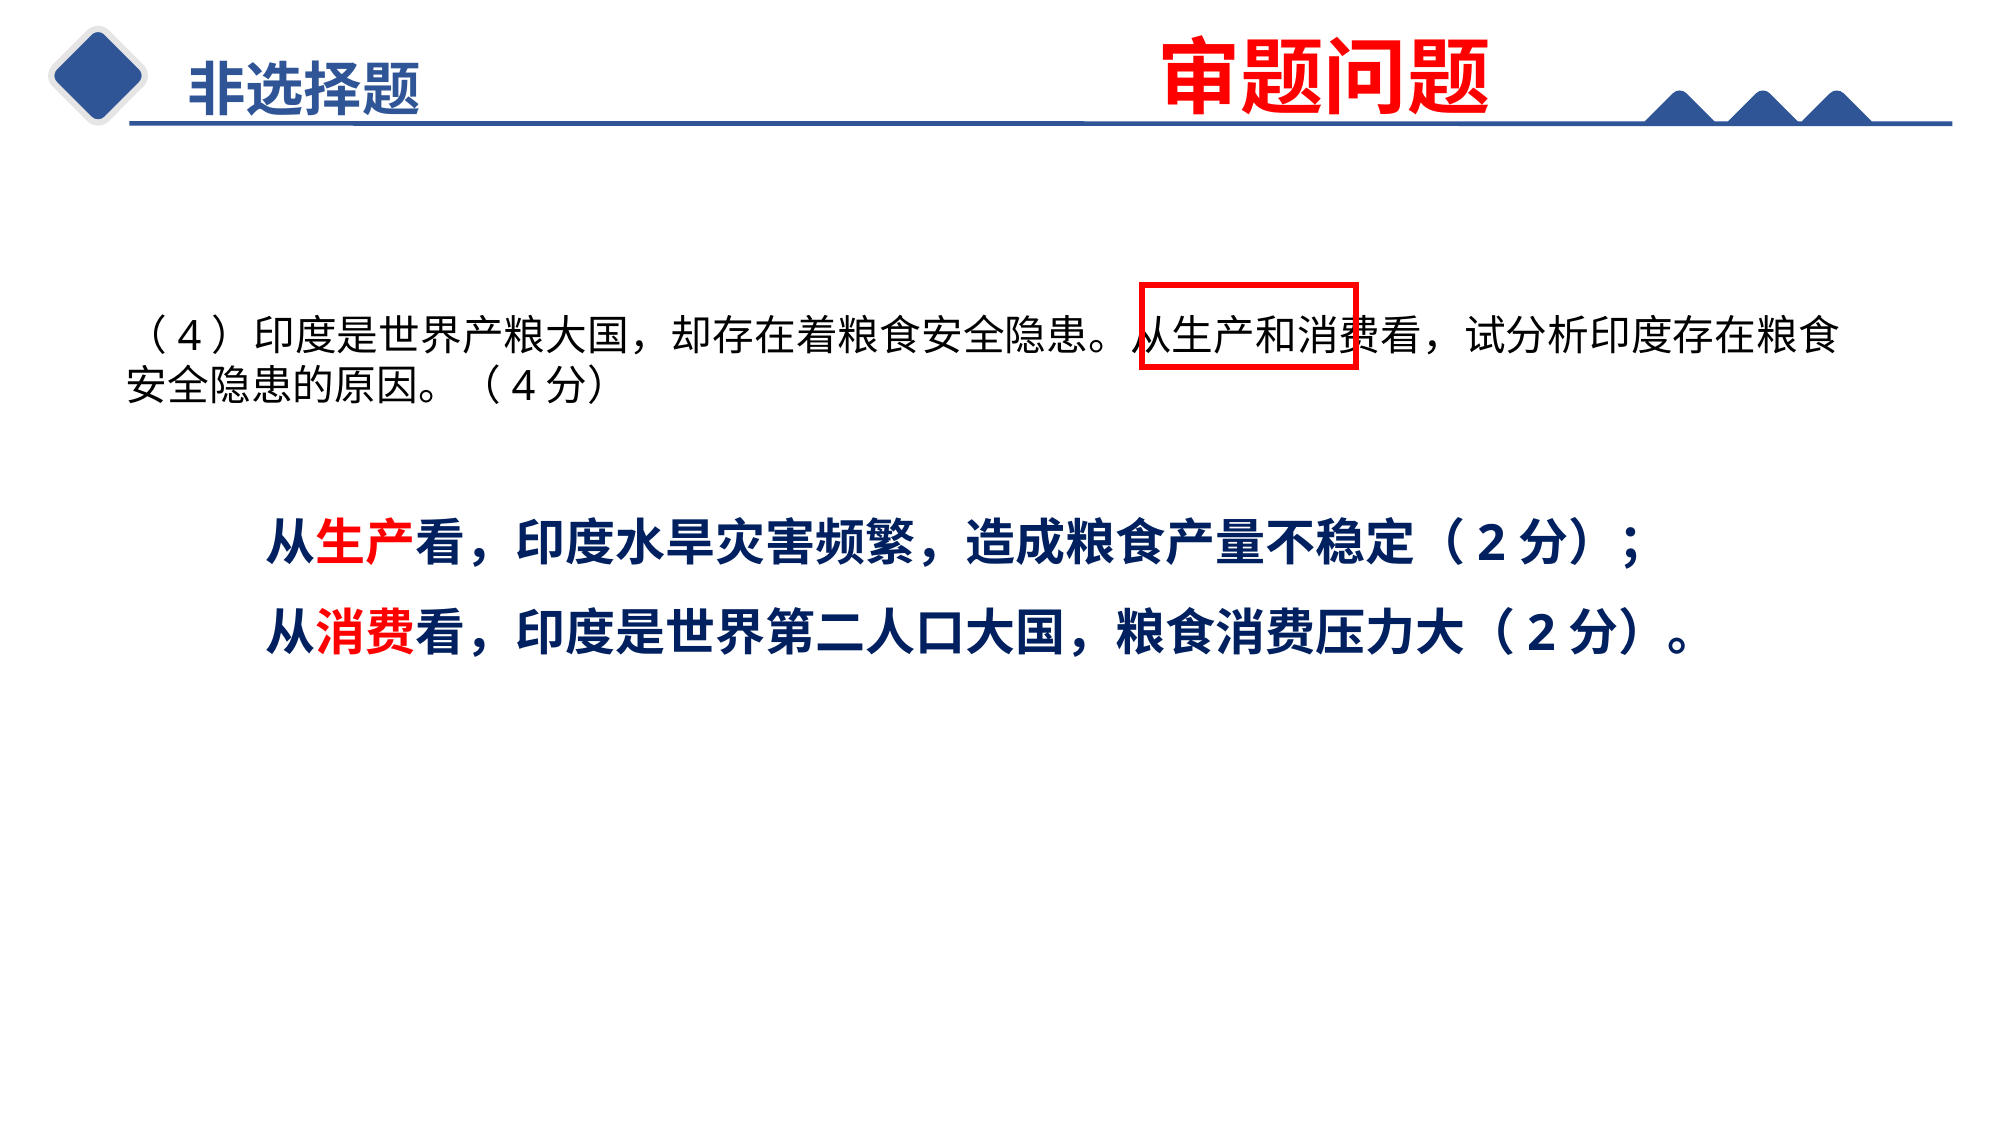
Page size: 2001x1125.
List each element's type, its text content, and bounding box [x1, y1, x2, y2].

text_box 从生产看，印度水旱灾害频繁，造成粮食产量不稳定（2分）； 从消费看，印度是世界第二人口大国，粮食消费压力大（2分）。 [250, 473, 1808, 668]
text_box [1141, 284, 1357, 368]
text_box （4）印度是世界产粮大国，却存在着粮食安全隐患。从生产和消费看，试分析印度存在粮食安全隐患的原因。（4分） [111, 301, 1889, 417]
text_box 审题问题 [1142, 16, 1506, 132]
